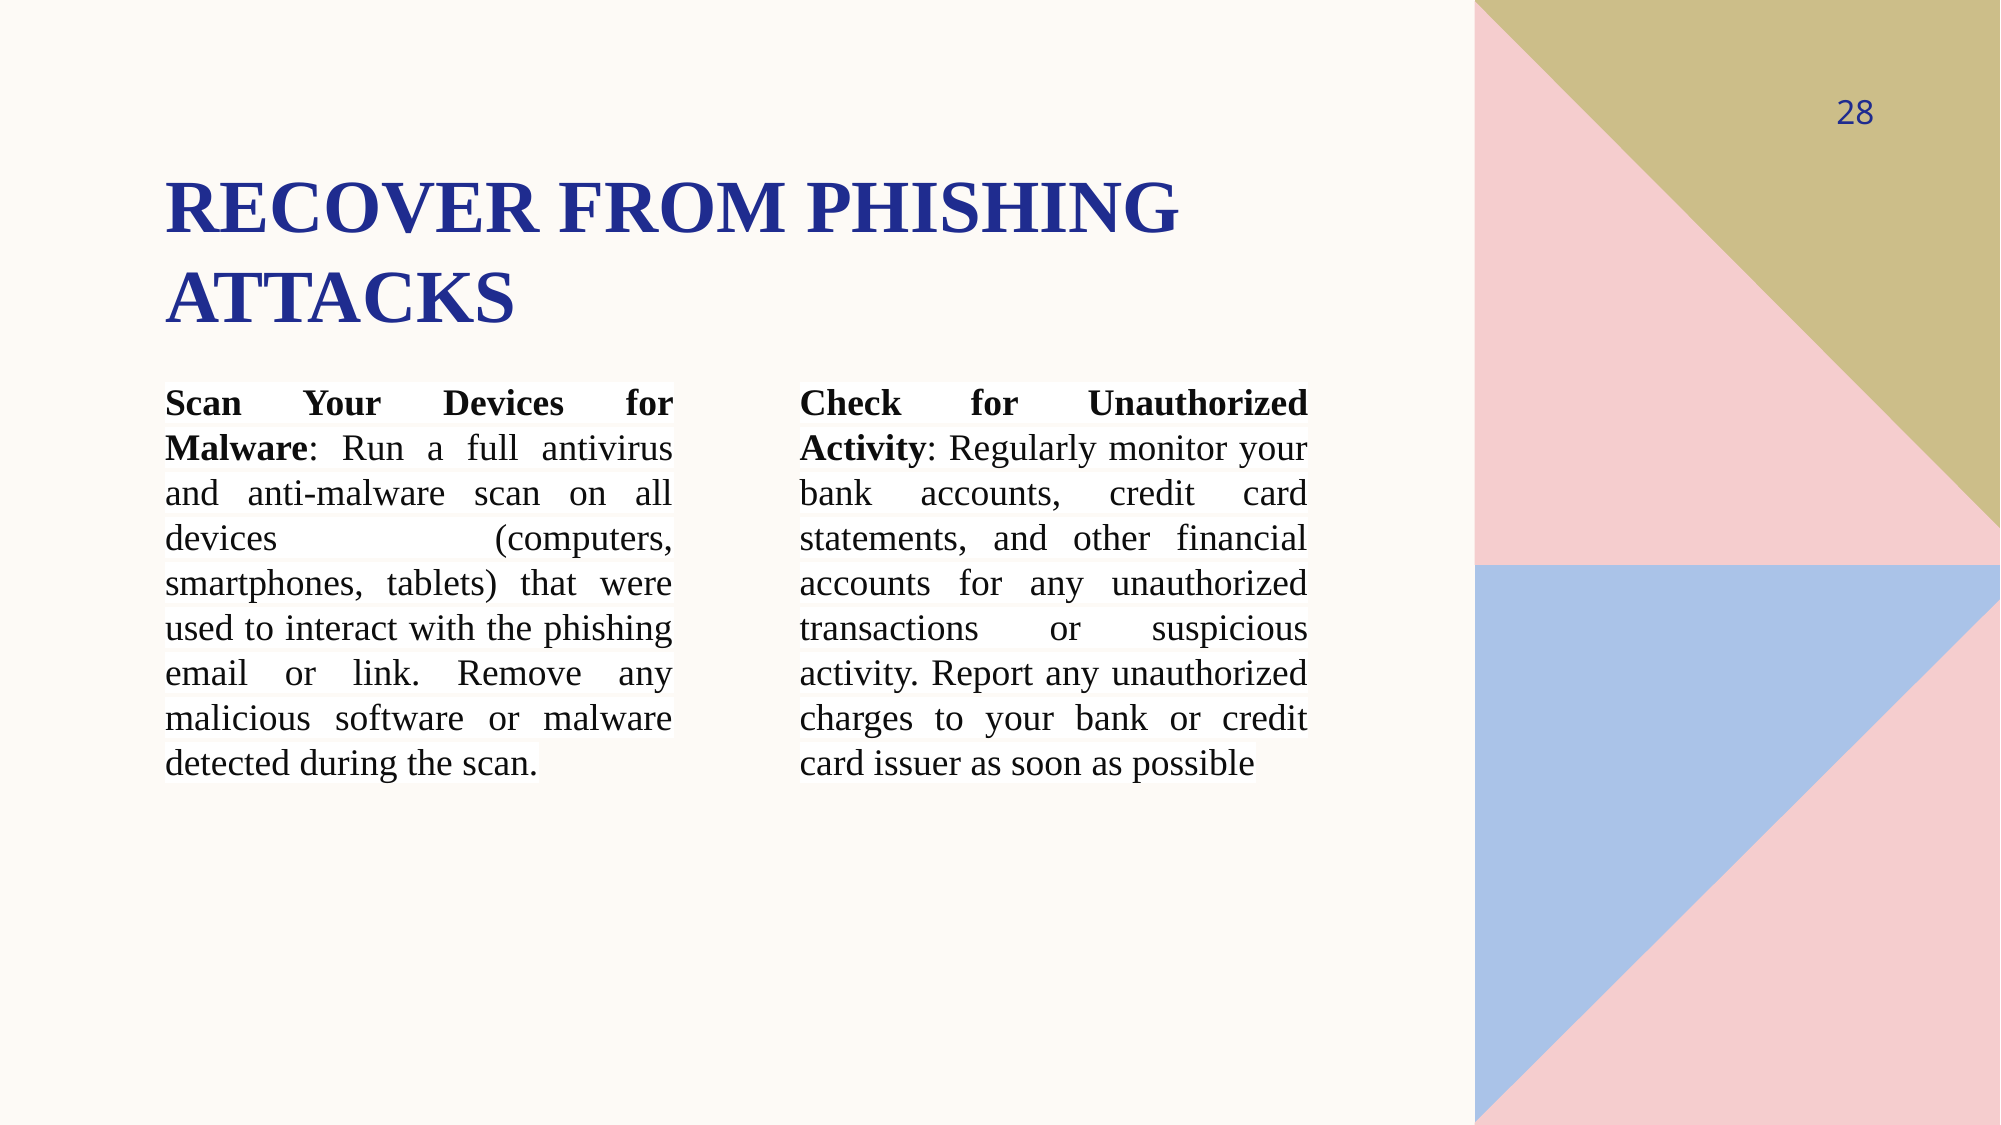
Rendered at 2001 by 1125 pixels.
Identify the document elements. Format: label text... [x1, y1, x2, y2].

list Check for Unauthorized Activity: Regularly monitor your bank accounts, credit card statements, and other financial accounts for any unauthorized transactions or suspicious activity. Report any unauthorized charges to your bank or credit card issuer as soon as possible [784, 377, 1324, 988]
list Scan Your Devices for Malware: Run a full antivirus and anti-malware scan on all devices (computers, smartphones, tablets) that were used to interact with the phishing email or link. Remove any malicious software or malware detected during the scan. [150, 377, 689, 988]
slide_number ‹#› [1712, 75, 1875, 153]
title RECOVER FROM PHISHING ATTACKS [150, 136, 1429, 338]
